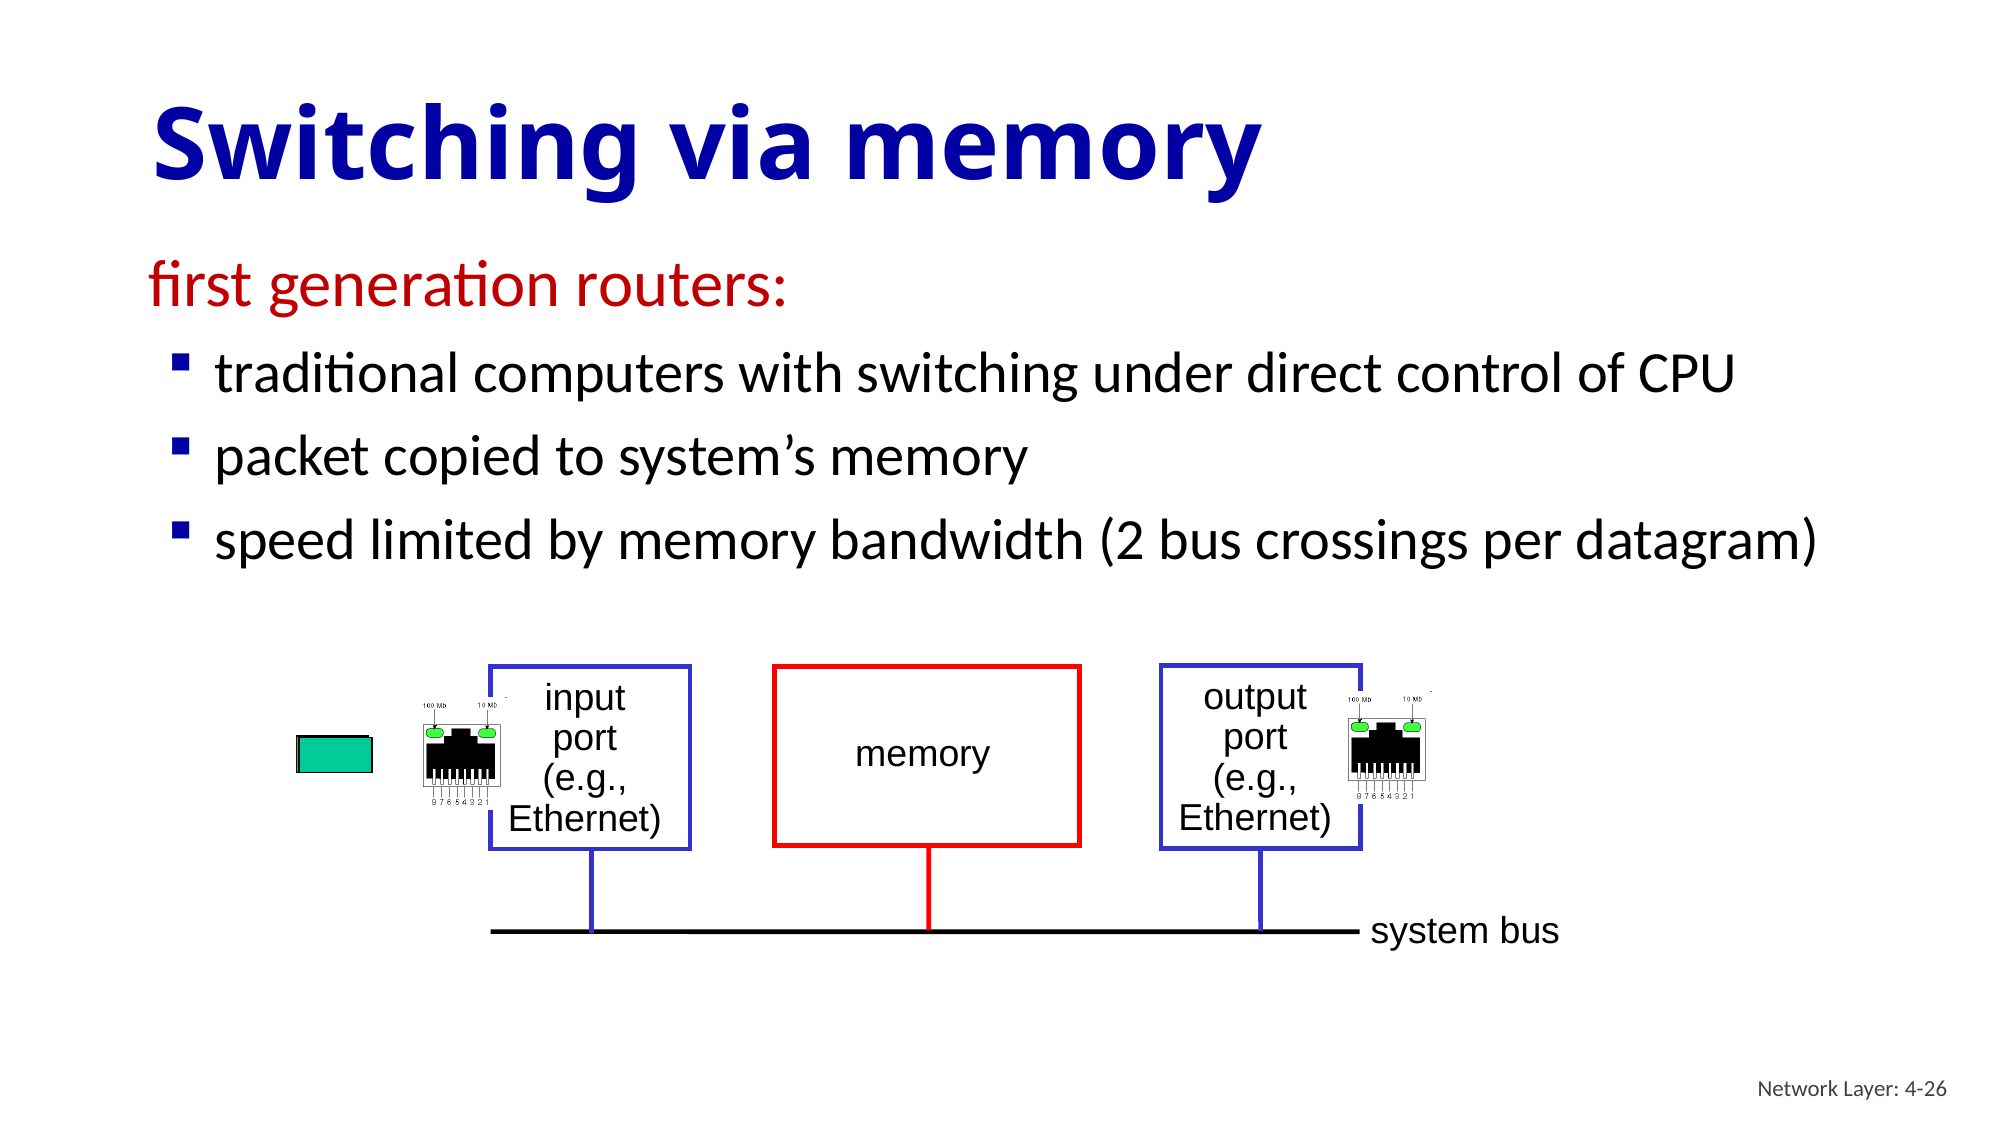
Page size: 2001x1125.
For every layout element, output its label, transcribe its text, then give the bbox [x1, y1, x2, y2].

slide_number Network Layer: 4- [1512, 1056, 1963, 1117]
picture [1344, 691, 1432, 804]
picture [419, 697, 507, 810]
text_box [490, 665, 1576, 959]
list first generation routers: traditional computers with switching under direct control of CPU packet copied to system’s memory speed limited by memory bandwidth (2 bus crossings per datagram) [133, 241, 1985, 696]
title Switching via memory [137, 74, 1863, 221]
text_box [298, 737, 372, 773]
